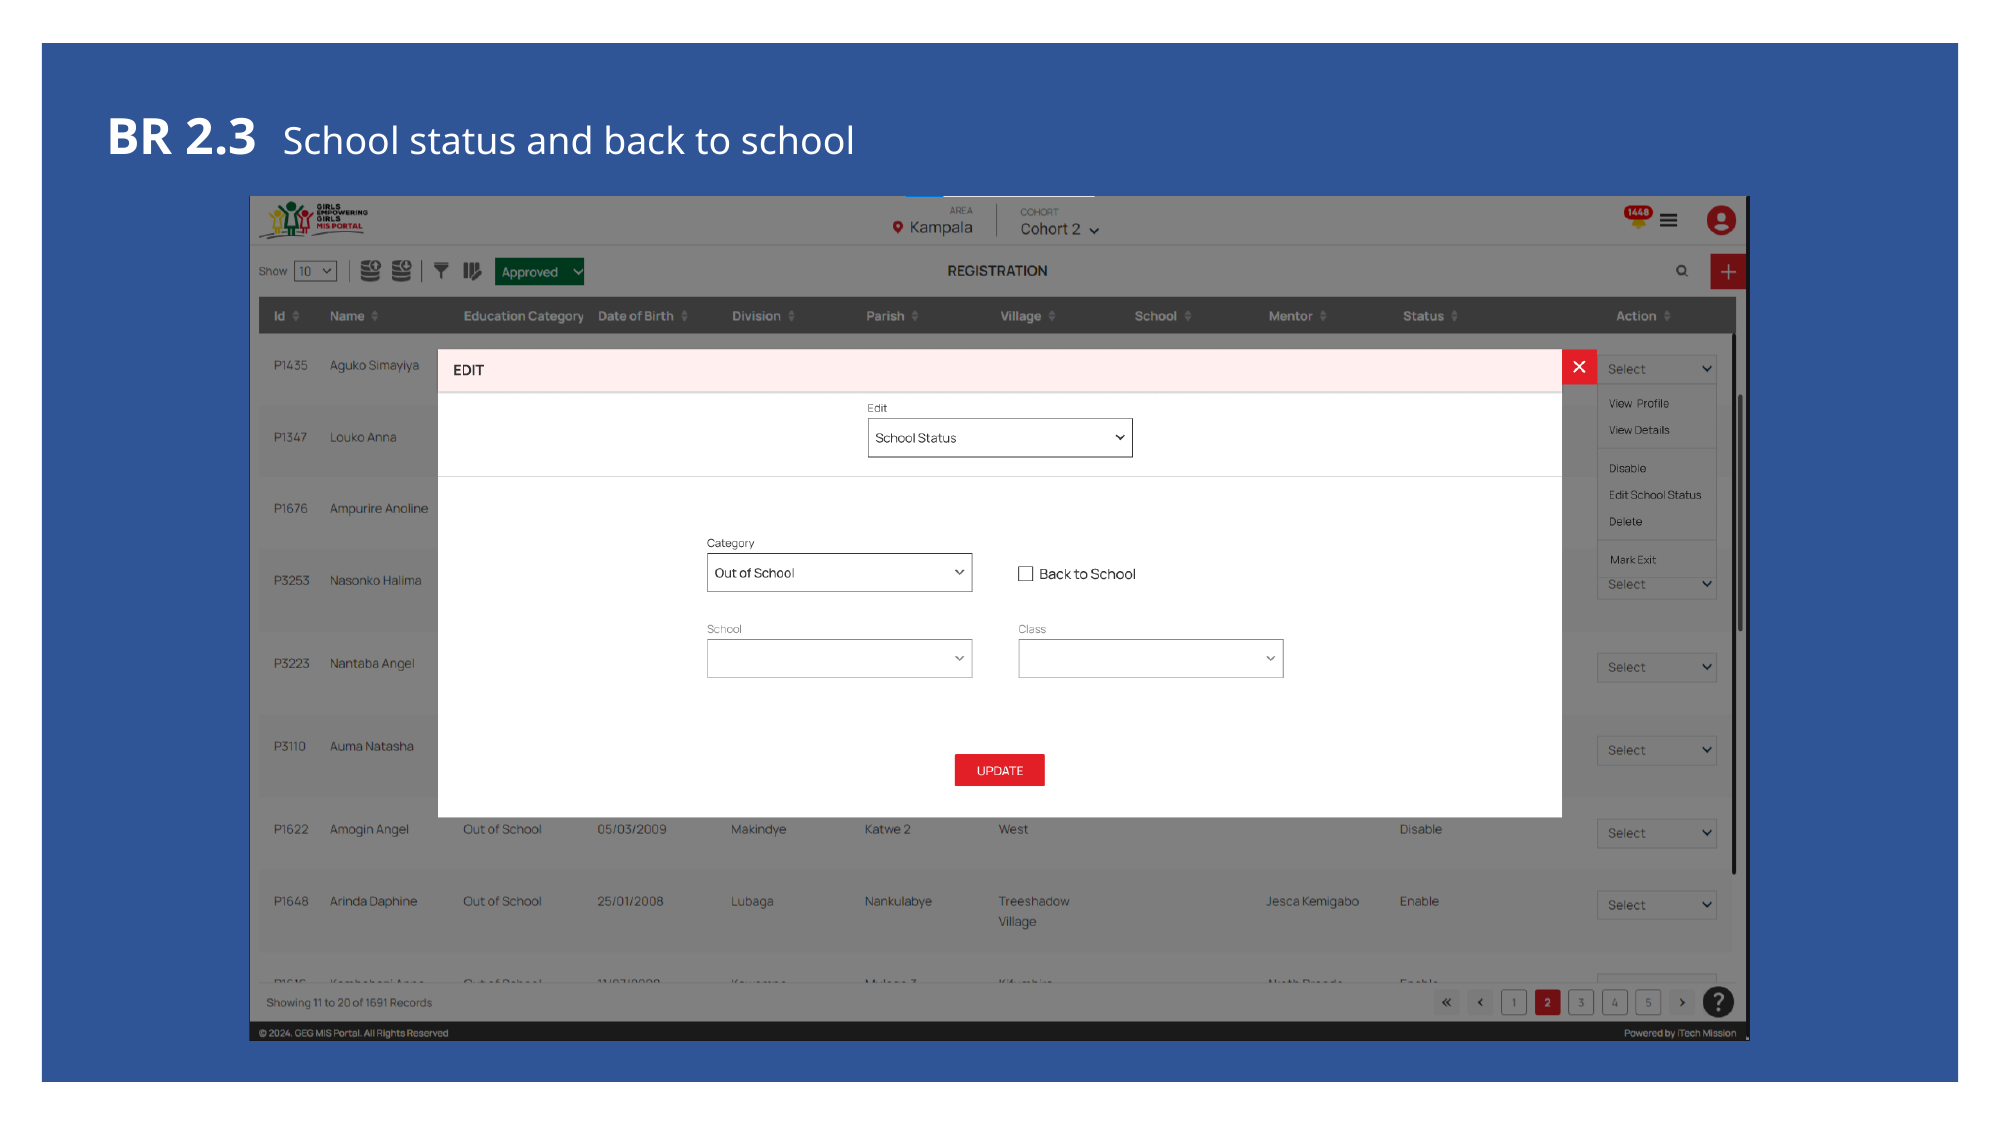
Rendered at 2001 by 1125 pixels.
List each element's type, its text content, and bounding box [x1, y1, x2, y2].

text_box BR 2.3 School status and back to school [91, 97, 1176, 173]
picture [249, 196, 1750, 1041]
